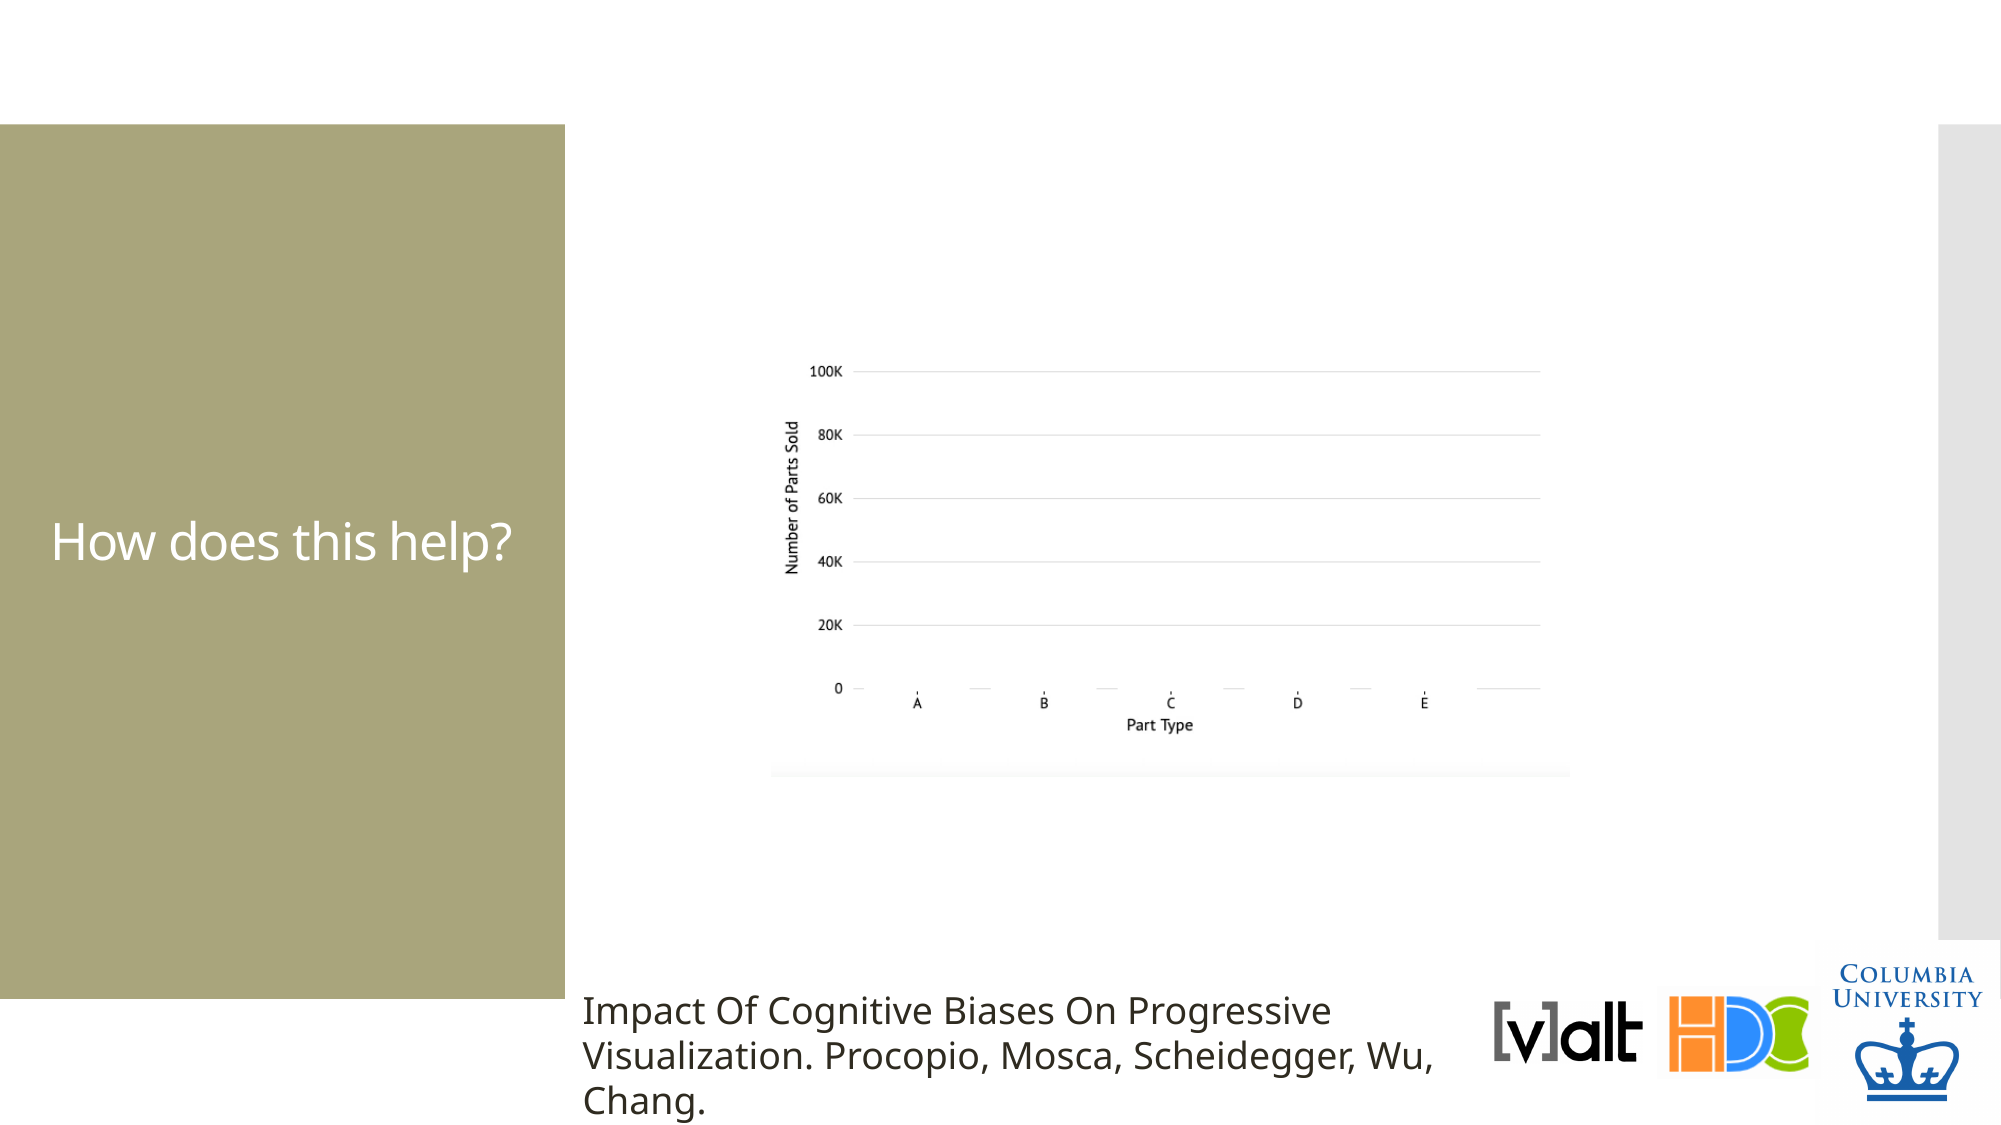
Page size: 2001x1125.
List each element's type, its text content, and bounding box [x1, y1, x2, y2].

picture [1494, 1001, 1643, 1064]
title How does this help? [35, 501, 551, 586]
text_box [770, 310, 1572, 778]
text_box Impact Of Cognitive Biases On Progressive Visualization. Procopio, Mosca, Scheidegger, Wu, Chang. [567, 979, 1569, 1125]
picture [1657, 939, 2000, 1125]
